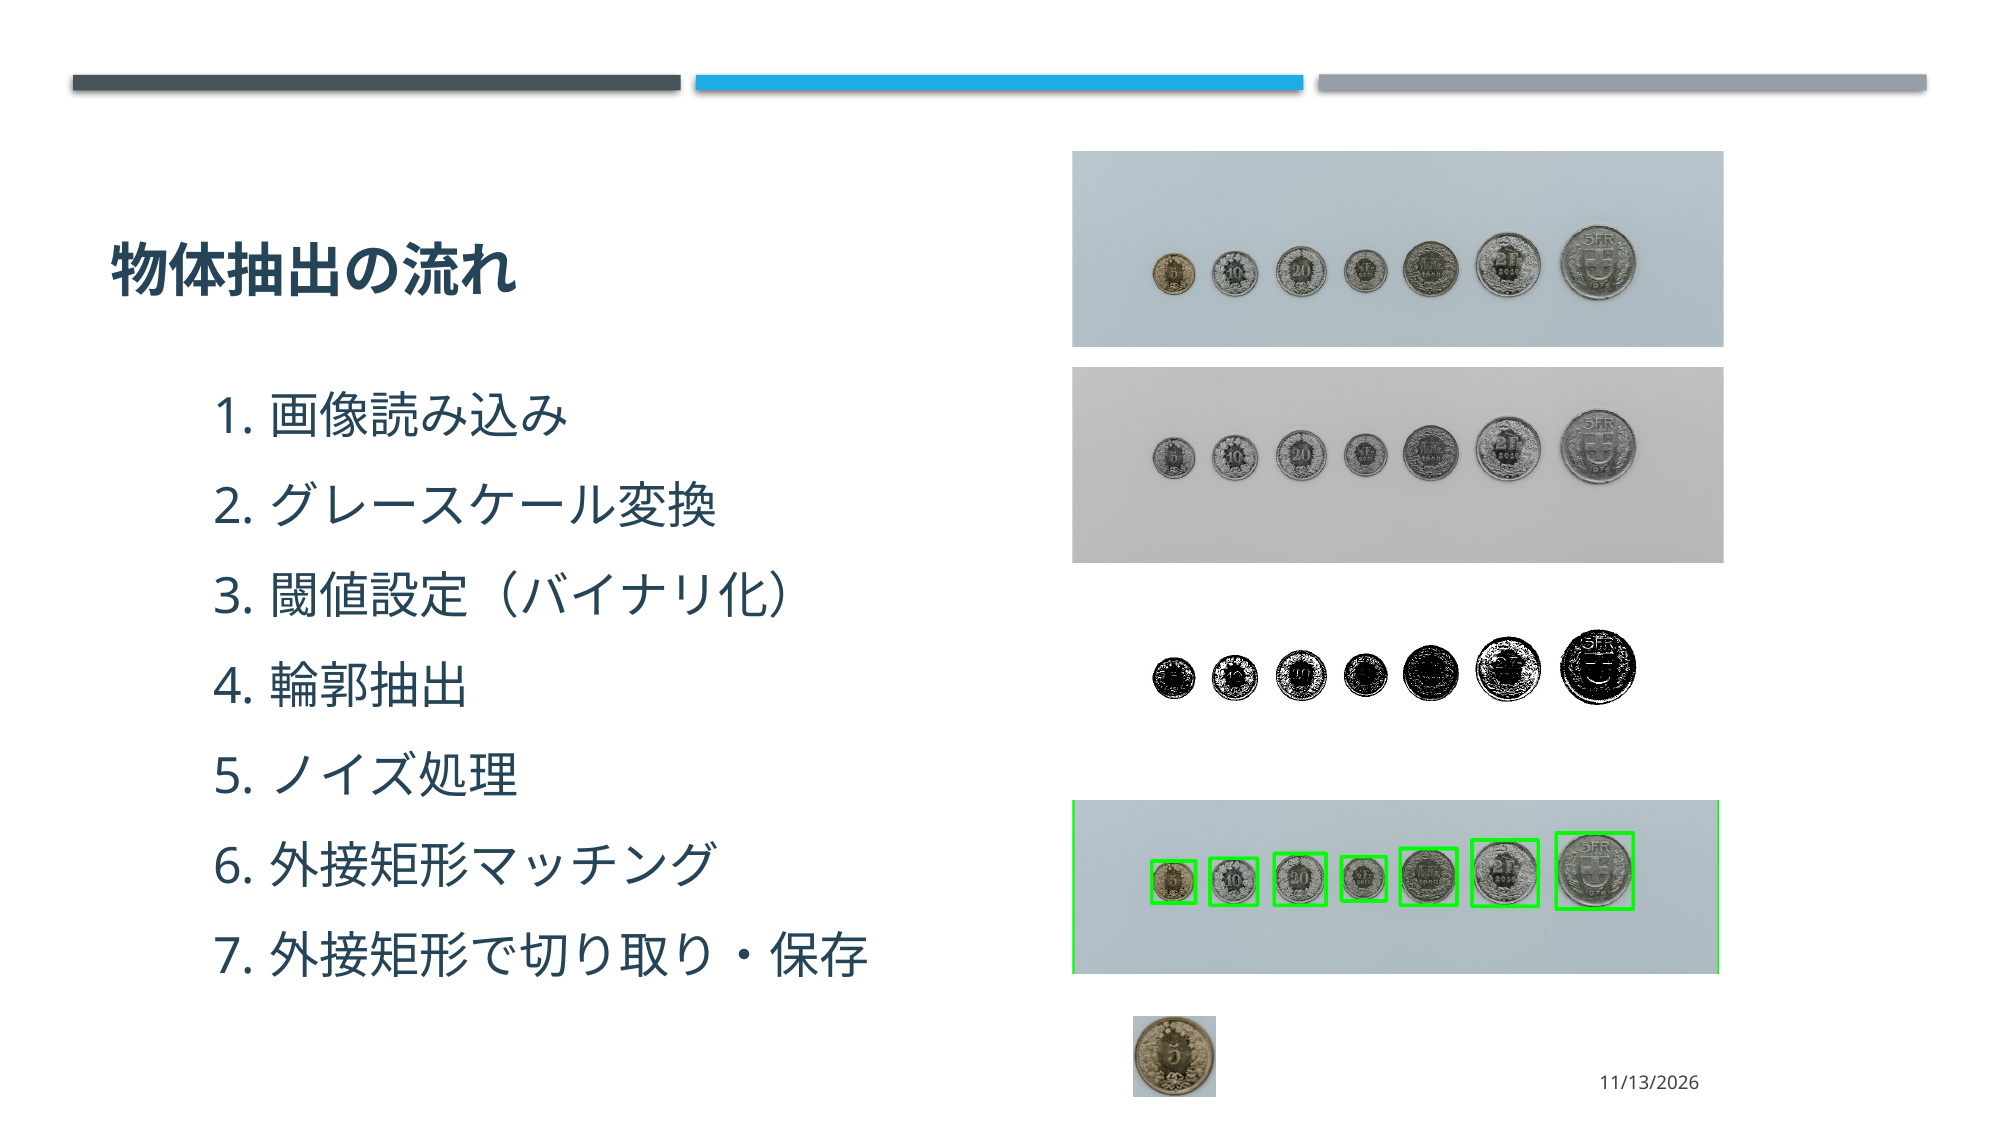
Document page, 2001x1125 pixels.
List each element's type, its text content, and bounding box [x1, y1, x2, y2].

picture [1071, 799, 1720, 975]
picture [1071, 150, 1725, 347]
picture [1071, 366, 1725, 563]
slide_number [1247, 1053, 1715, 1114]
title 物体抽出の流れ [95, 115, 1905, 311]
text_box 画像読み込み グレースケール変換 閾値設定（バイナリ化） 輪郭抽出 ノイズ処理 外接矩形マッチング 外接矩形で切り取り・保存 [197, 344, 1070, 1023]
picture [1132, 1016, 1216, 1097]
picture [1071, 583, 1725, 780]
